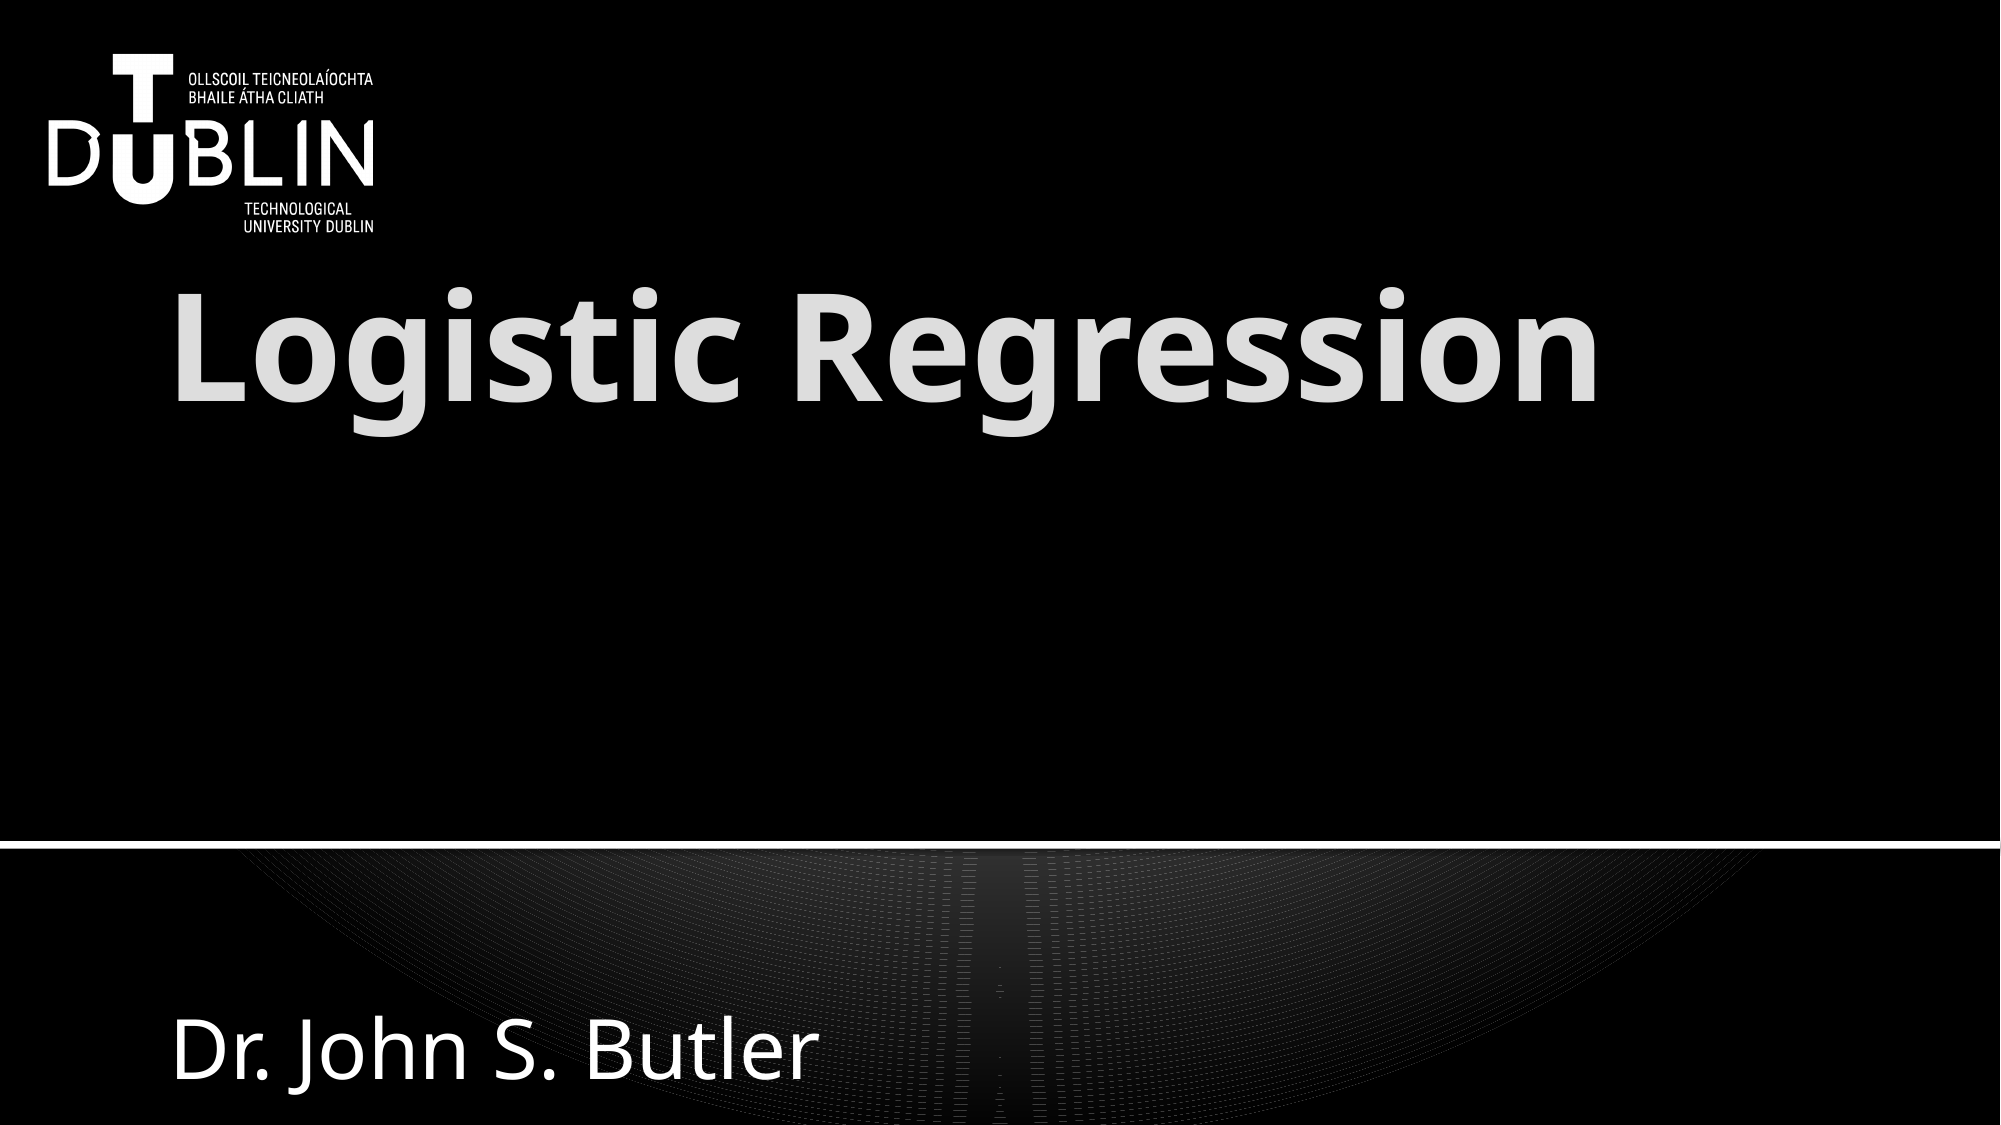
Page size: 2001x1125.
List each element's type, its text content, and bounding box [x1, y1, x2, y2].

picture [0, 9, 424, 277]
title Logistic Regression [150, 251, 1917, 526]
subtitle Dr. John S. Butler [150, 849, 1917, 1096]
